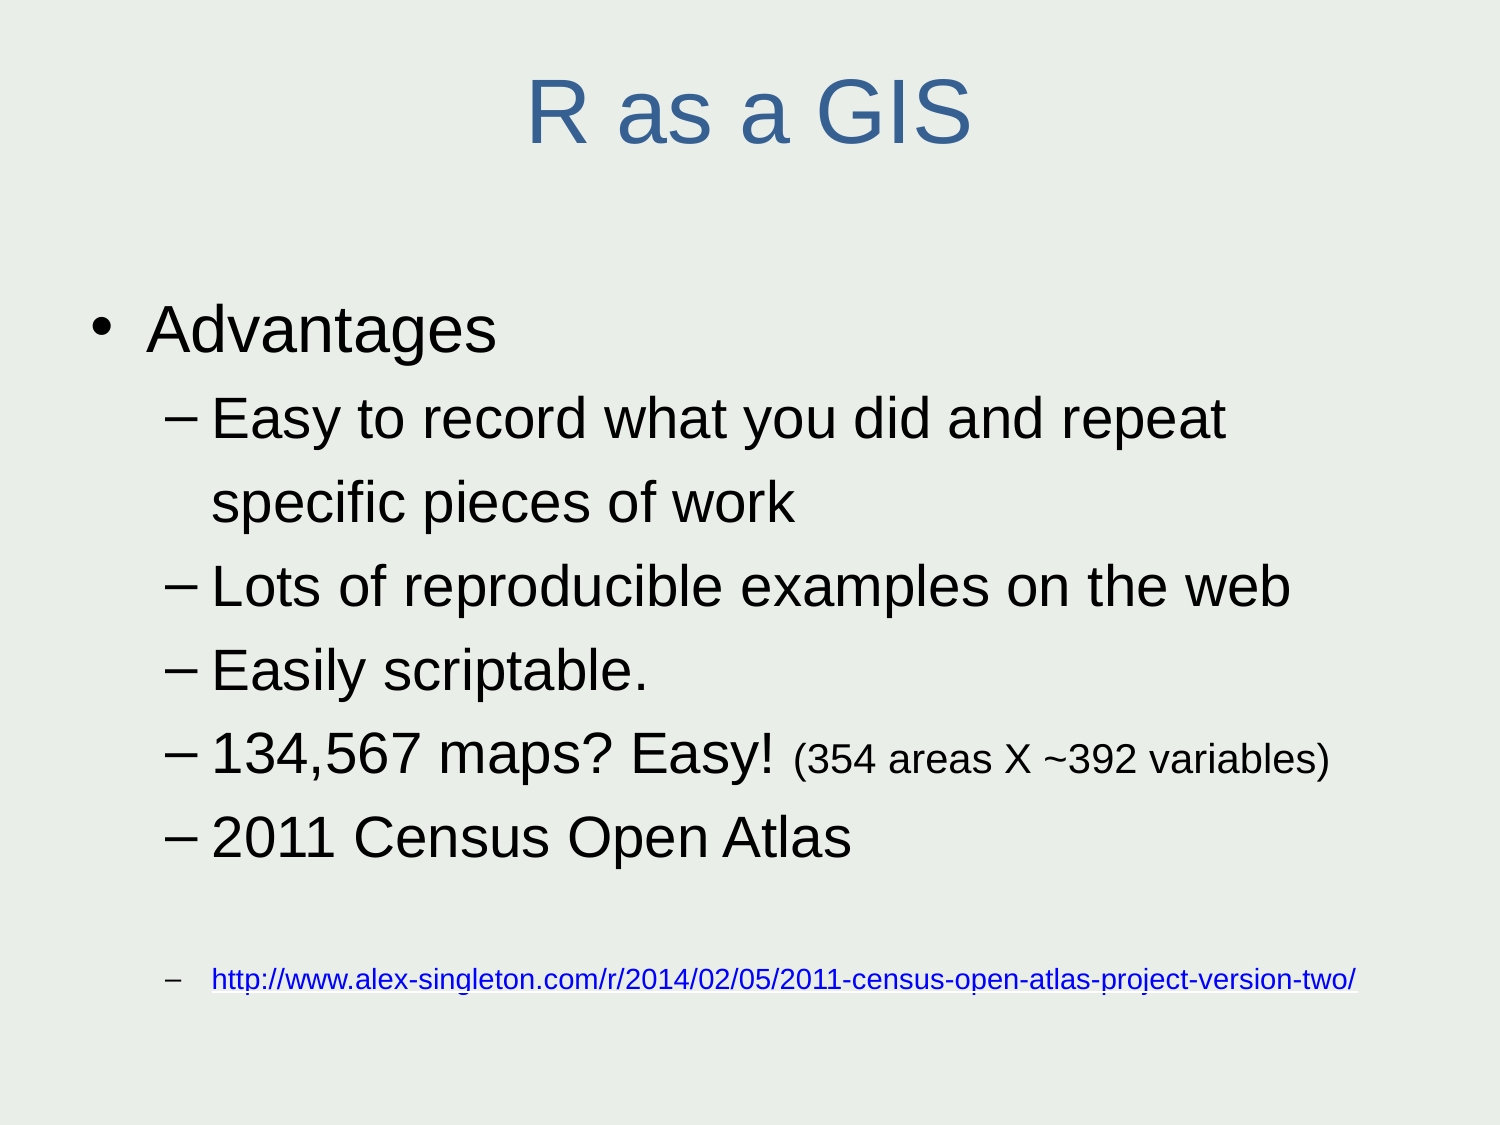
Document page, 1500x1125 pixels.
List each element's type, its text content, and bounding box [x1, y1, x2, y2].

text_box Advantages Easy to record what you did and repeat specific pieces of work Lots of reproducible examples on the web Easily scriptable. 134,567 maps? Easy! (354 areas X ~392 variables) 2011 Census Open Atlas http://www.alex-singleton.com/r/2014/02/05/2011-census-open-atlas-project-version-two/ [75, 262, 1425, 1005]
text_box R as a GIS [75, 45, 1425, 233]
